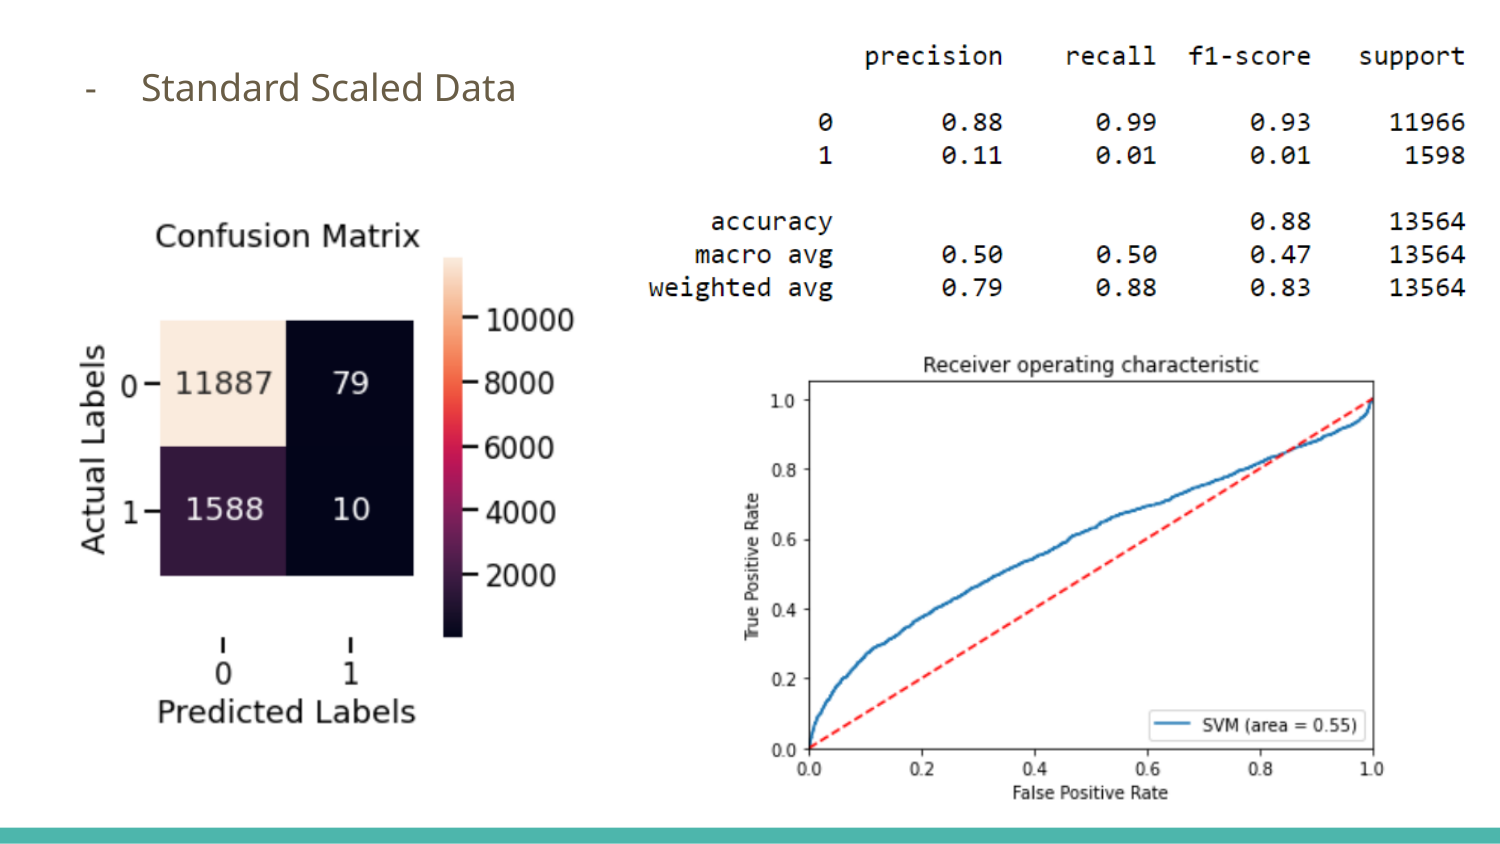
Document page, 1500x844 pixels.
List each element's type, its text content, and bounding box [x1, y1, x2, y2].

picture [24, 42, 1488, 750]
list Standard Scaled Data [51, 42, 618, 134]
picture [709, 334, 1450, 819]
